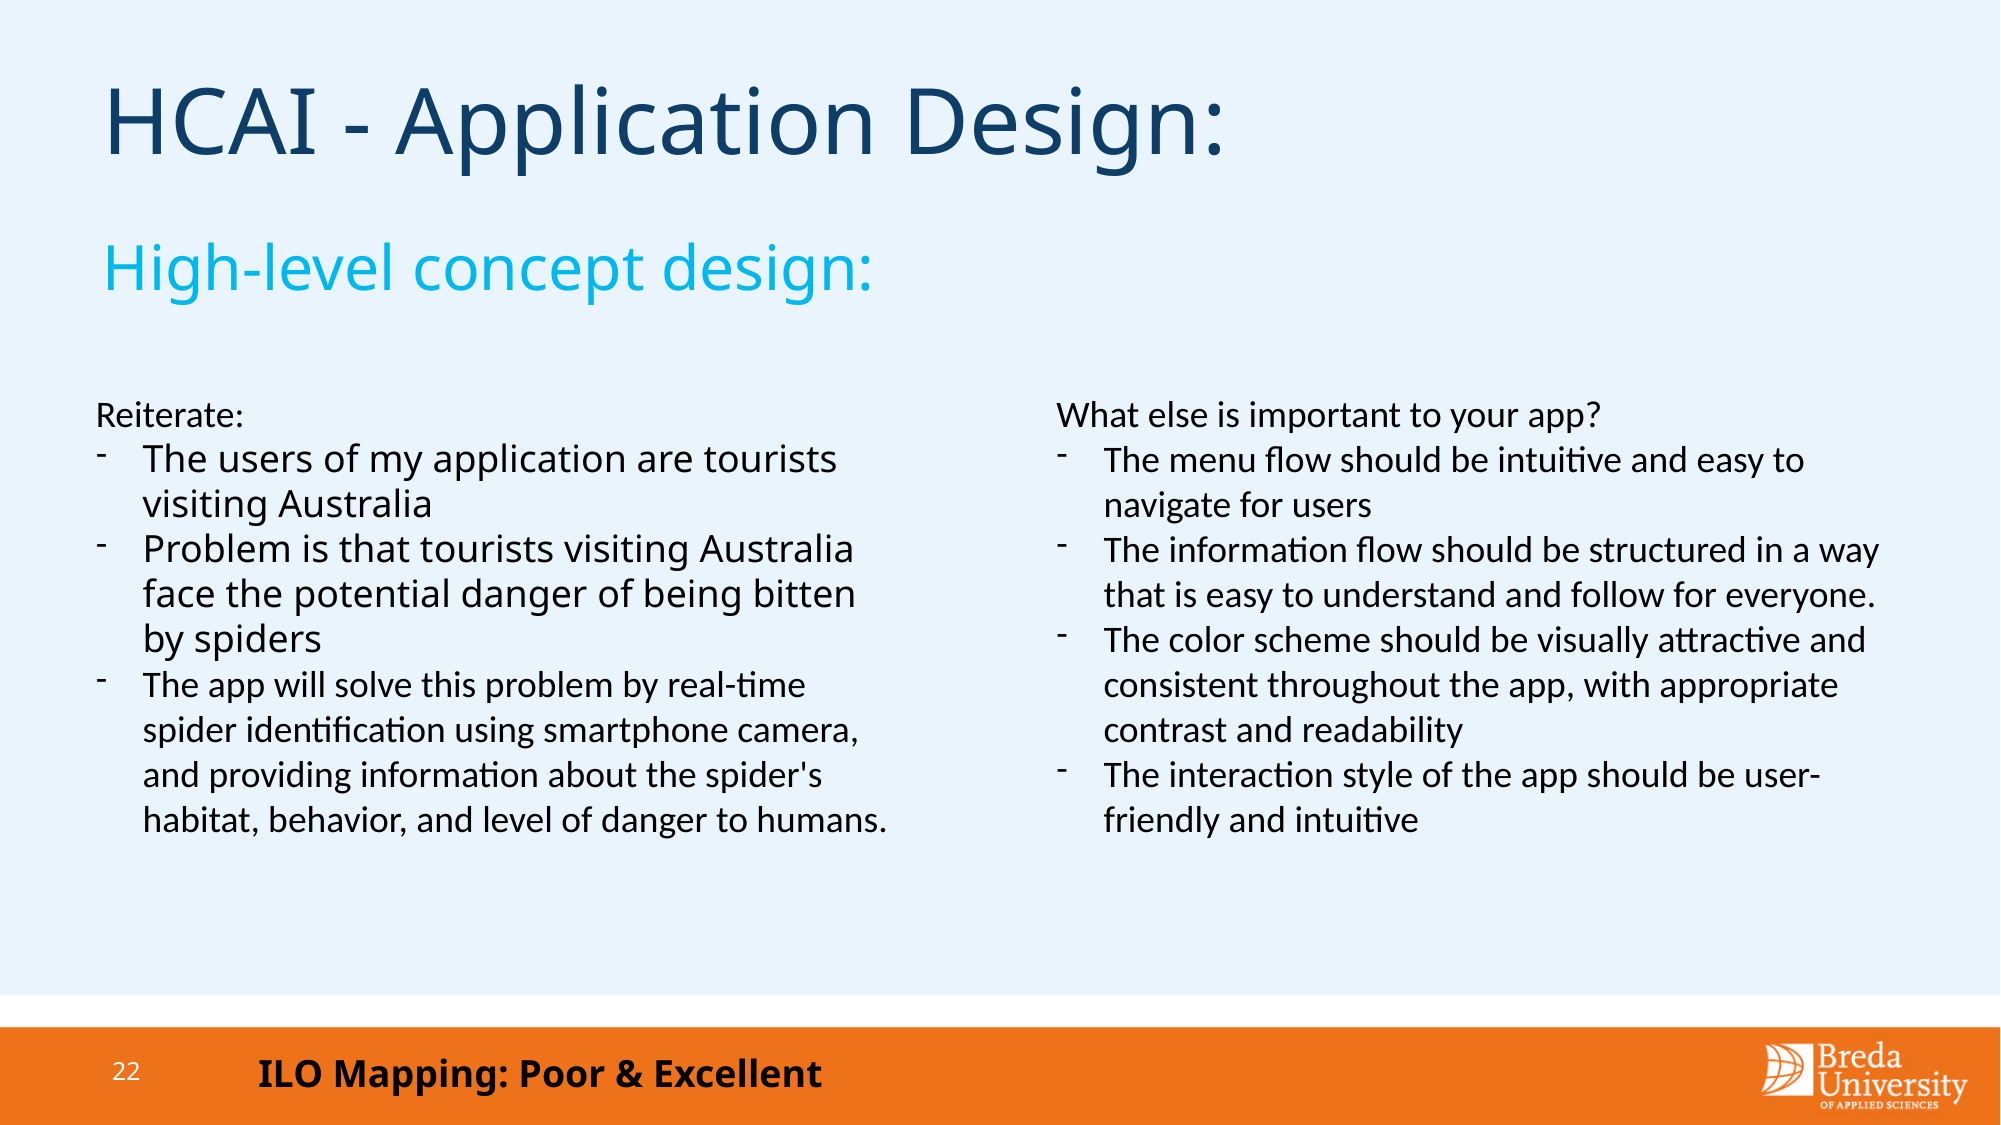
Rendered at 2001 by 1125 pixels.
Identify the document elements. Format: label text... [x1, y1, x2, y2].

text_box What else is important to your app? The menu flow should be intuitive and easy to navigate for users The information flow should be structured in a way that is easy to understand and follow for everyone. The color scheme should be visually attractive and consistent throughout the app, with appropriate contrast and readability The interaction style of the app should be user-friendly and intuitive [1041, 382, 1906, 848]
text_box Reiterate: The users of my application are tourists visiting Australia Problem is that tourists visiting Australia face the potential danger of being bitten by spiders The app will solve this problem by real-time spider identification using smartphone camera, and providing information about the spider's habitat, behavior, and level of danger to humans. [80, 382, 920, 848]
slide_number 22 [97, 1042, 198, 1103]
text_box ILO Mapping: Poor & Excellent [243, 1042, 1244, 1103]
list High-level concept design: [88, 229, 1917, 307]
title HCAI - Application Design: [88, 67, 1917, 210]
picture [0, 0, 2001, 1125]
